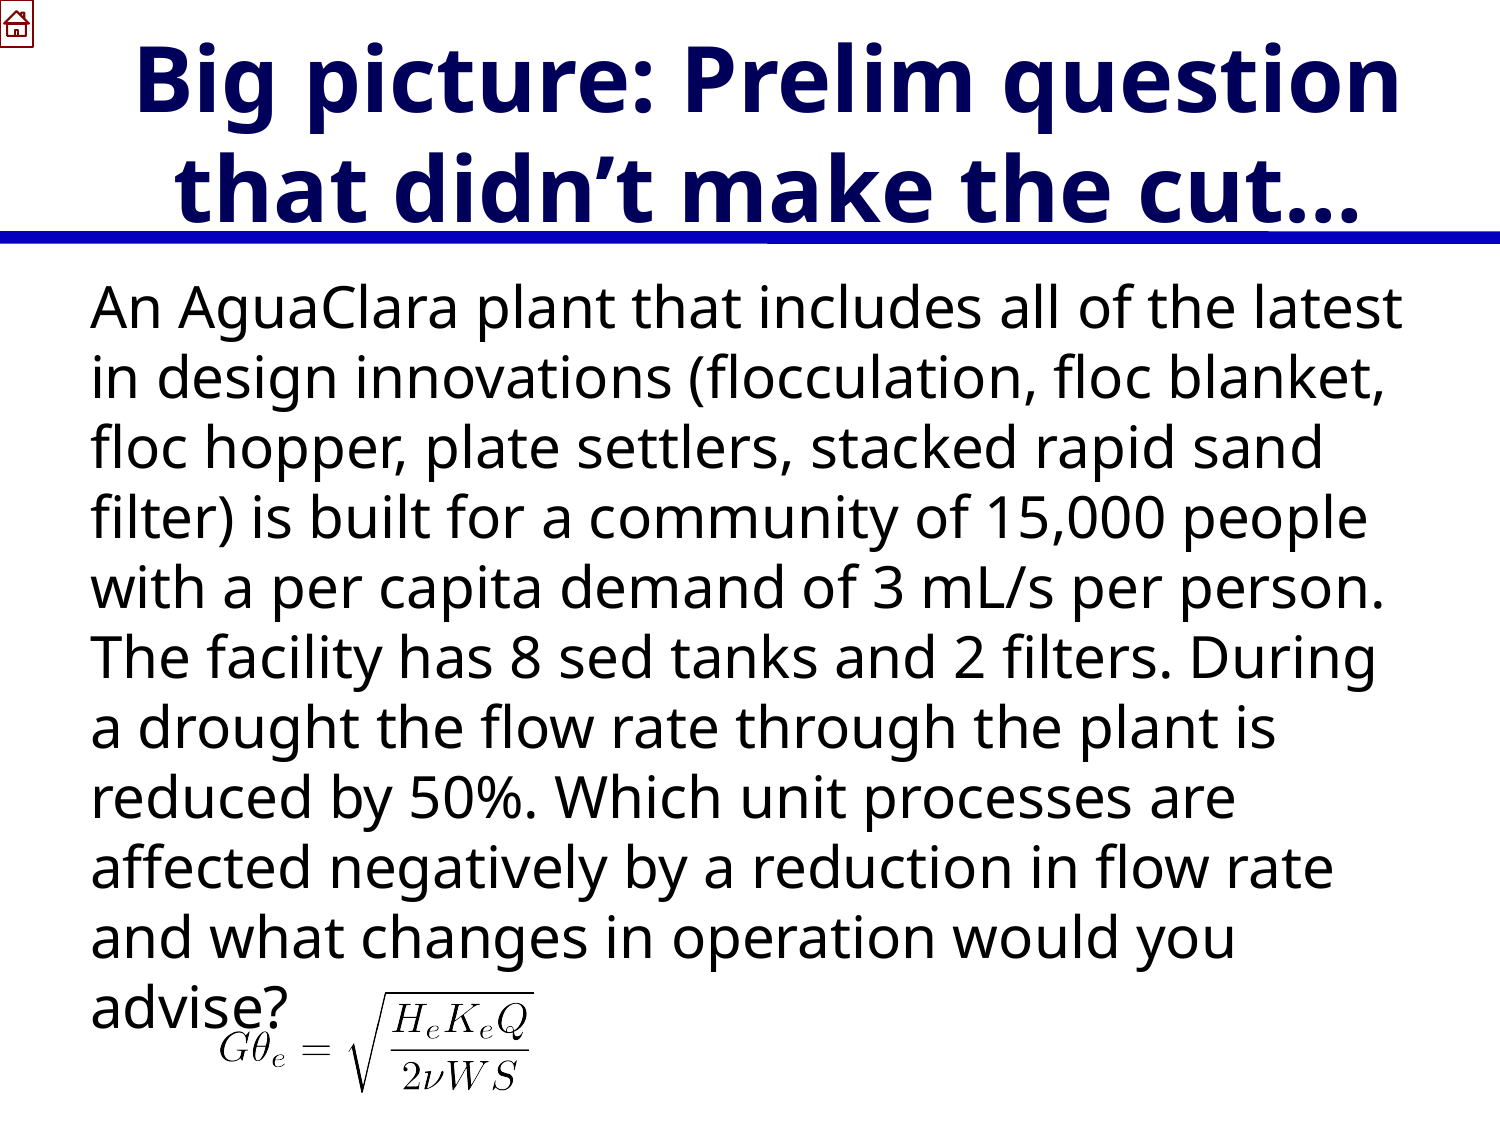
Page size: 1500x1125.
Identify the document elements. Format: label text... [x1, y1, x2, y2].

picture [220, 992, 534, 1093]
title Big picture: Prelim question that didn’t make the cut… [75, 37, 1463, 225]
list An AguaClara plant that includes all of the latest in design innovations (flocculation, floc blanket, floc hopper, plate settlers, stacked rapid sand filter) is built for a community of 15,000 people with a per capita demand of 3 mL/s per person. The facility has 8 sed tanks and 2 filters. During a drought the flow rate through the plant is reduced by 50%. Which unit processes are affected negatively by a reduction in flow rate and what changes in operation would you advise? [74, 262, 1426, 1006]
